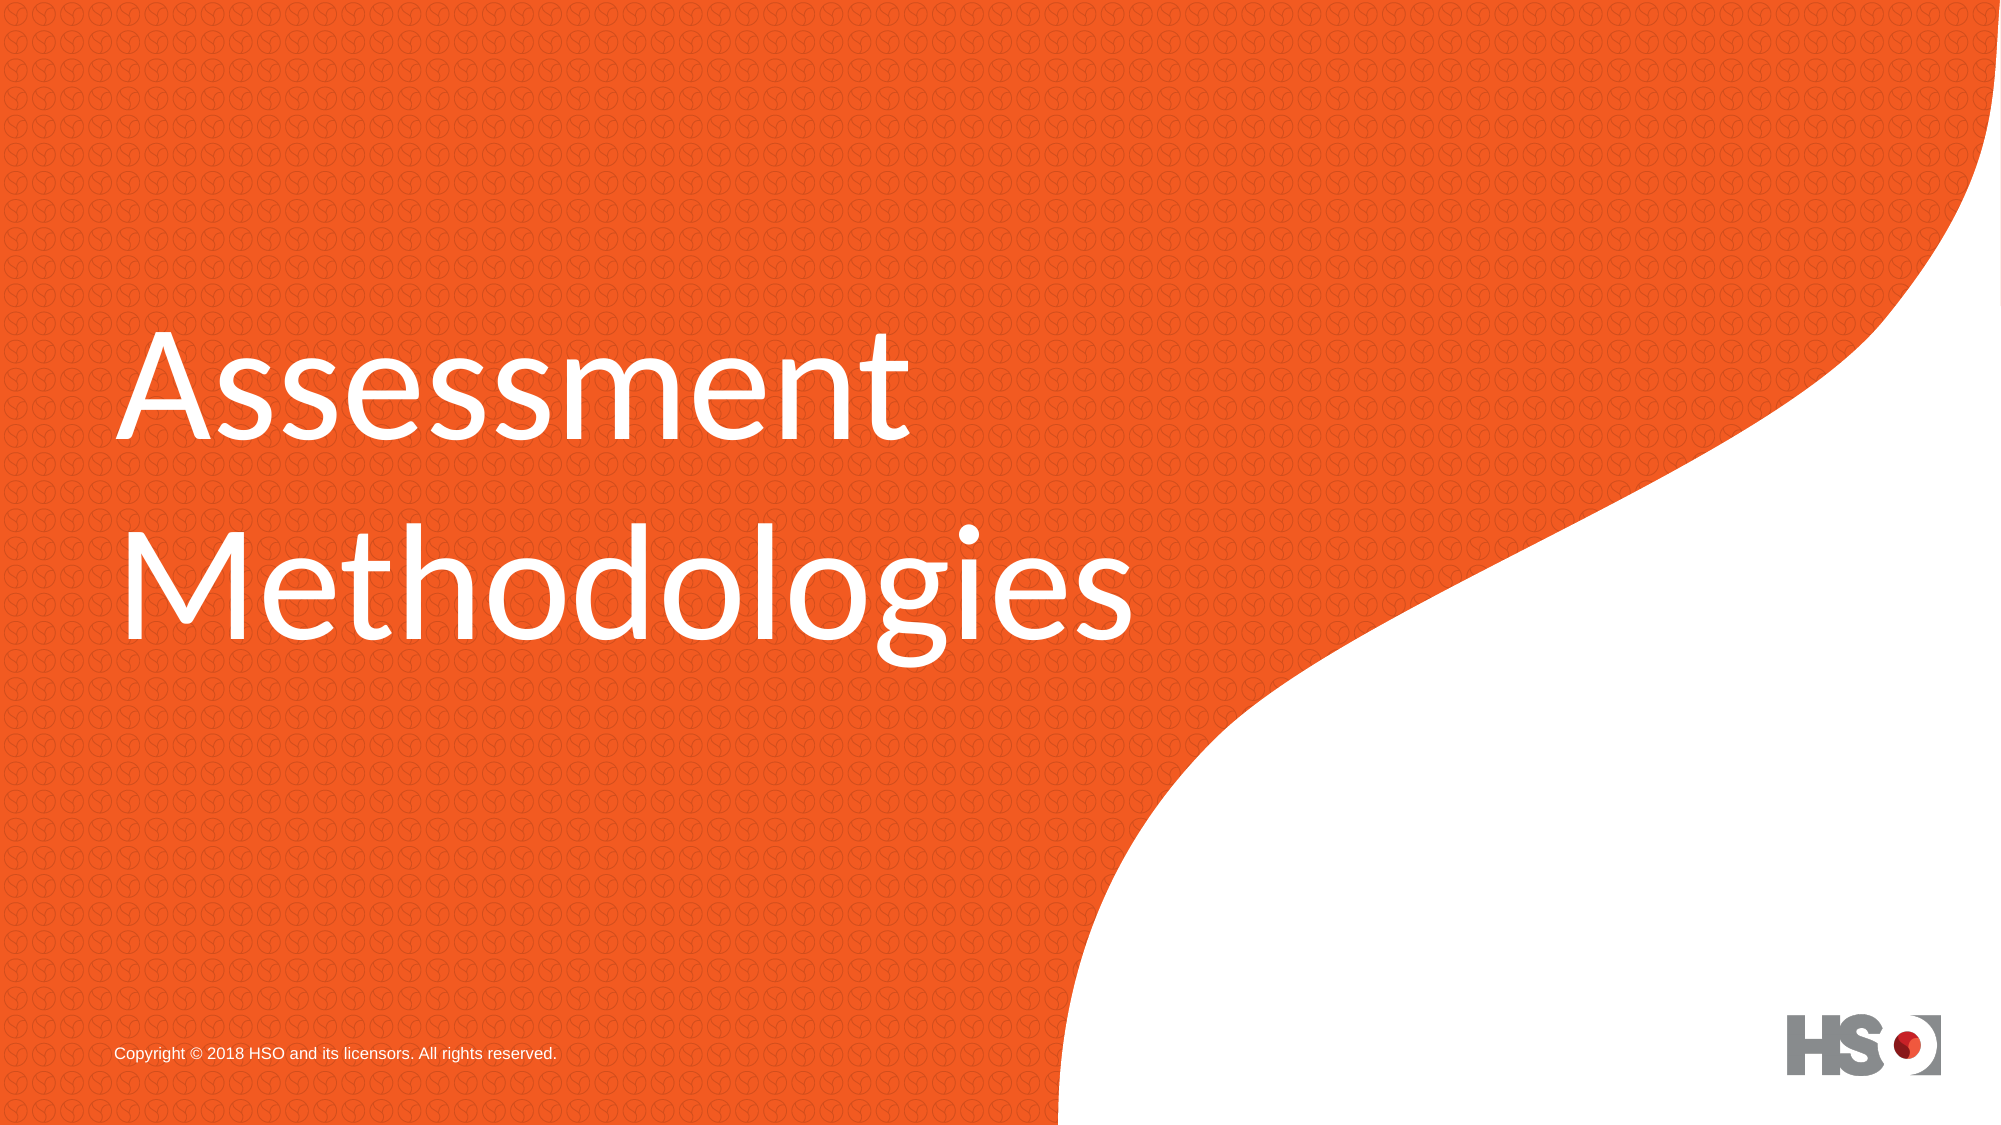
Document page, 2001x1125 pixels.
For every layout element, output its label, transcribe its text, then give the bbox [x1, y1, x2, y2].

picture [1787, 1014, 1941, 1076]
text_box Assessment Methodologies [101, 265, 1660, 681]
